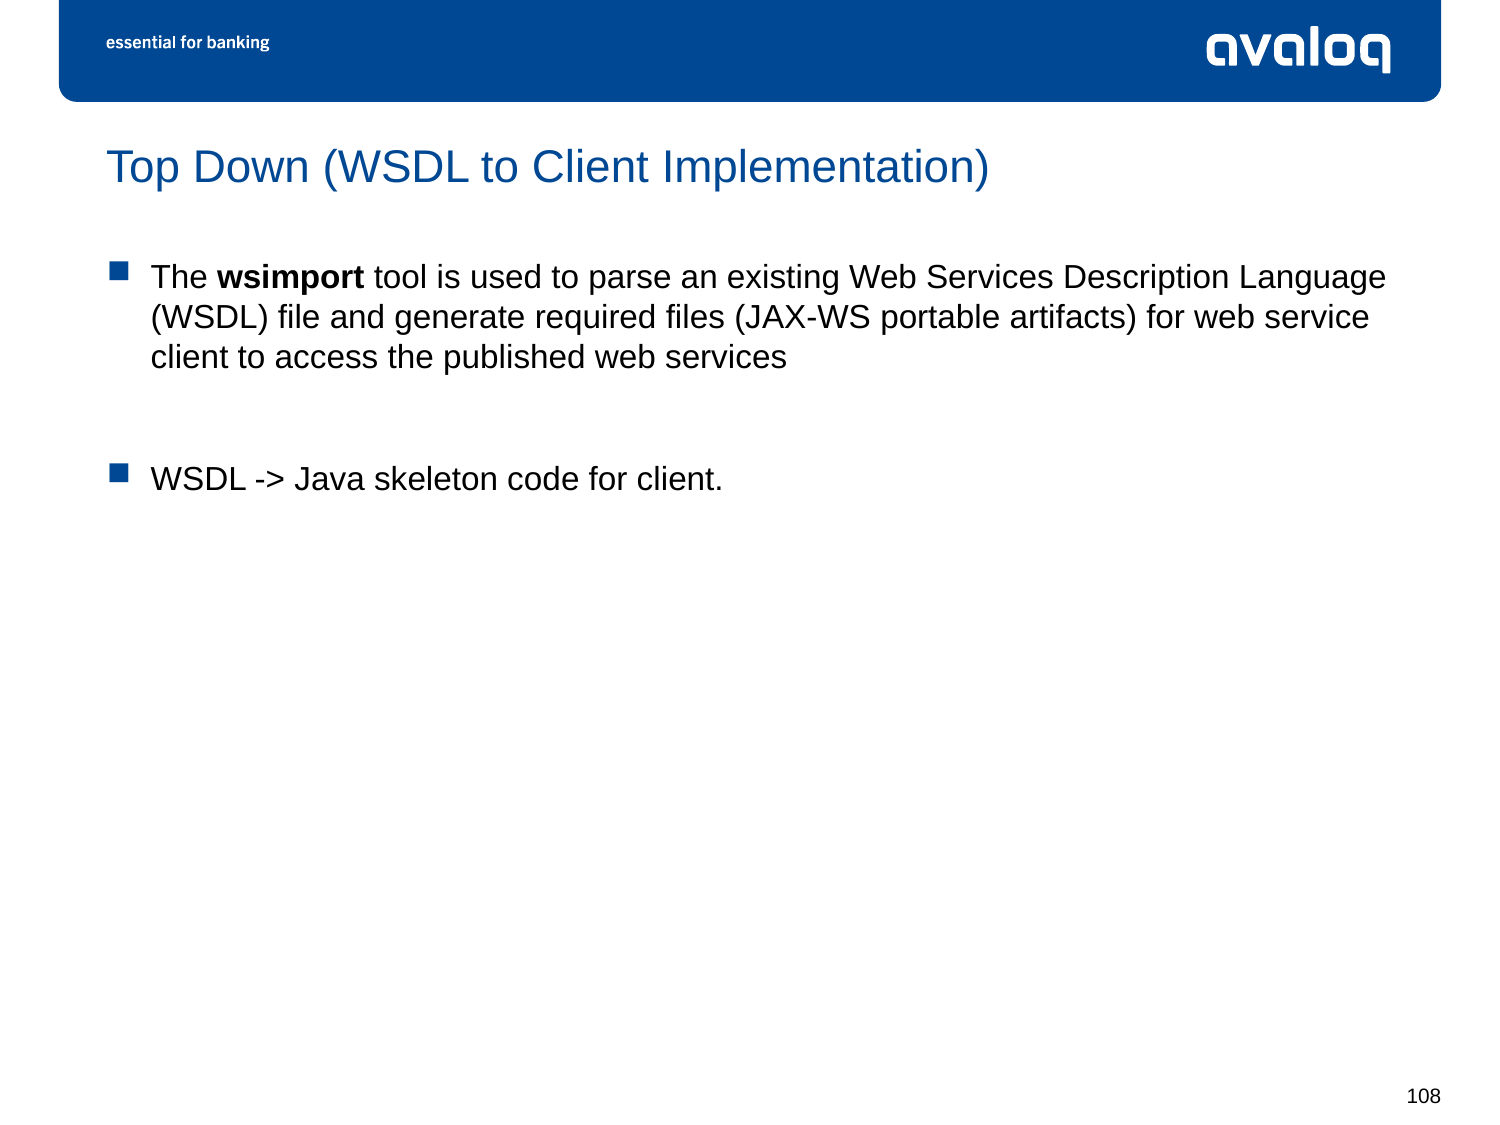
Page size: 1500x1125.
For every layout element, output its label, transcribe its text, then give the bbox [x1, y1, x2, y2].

title Top Down (WSDL to Client Implementation) [105, 142, 1394, 215]
slide_number 108 [1200, 1082, 1442, 1112]
list The wsimport tool is used to parse an existing Web Services Description Language (WSDL) file and generate required files (JAX-WS portable artifacts) for web service client to access the published web services WSDL -> Java skeleton code for client. [105, 255, 1394, 1042]
